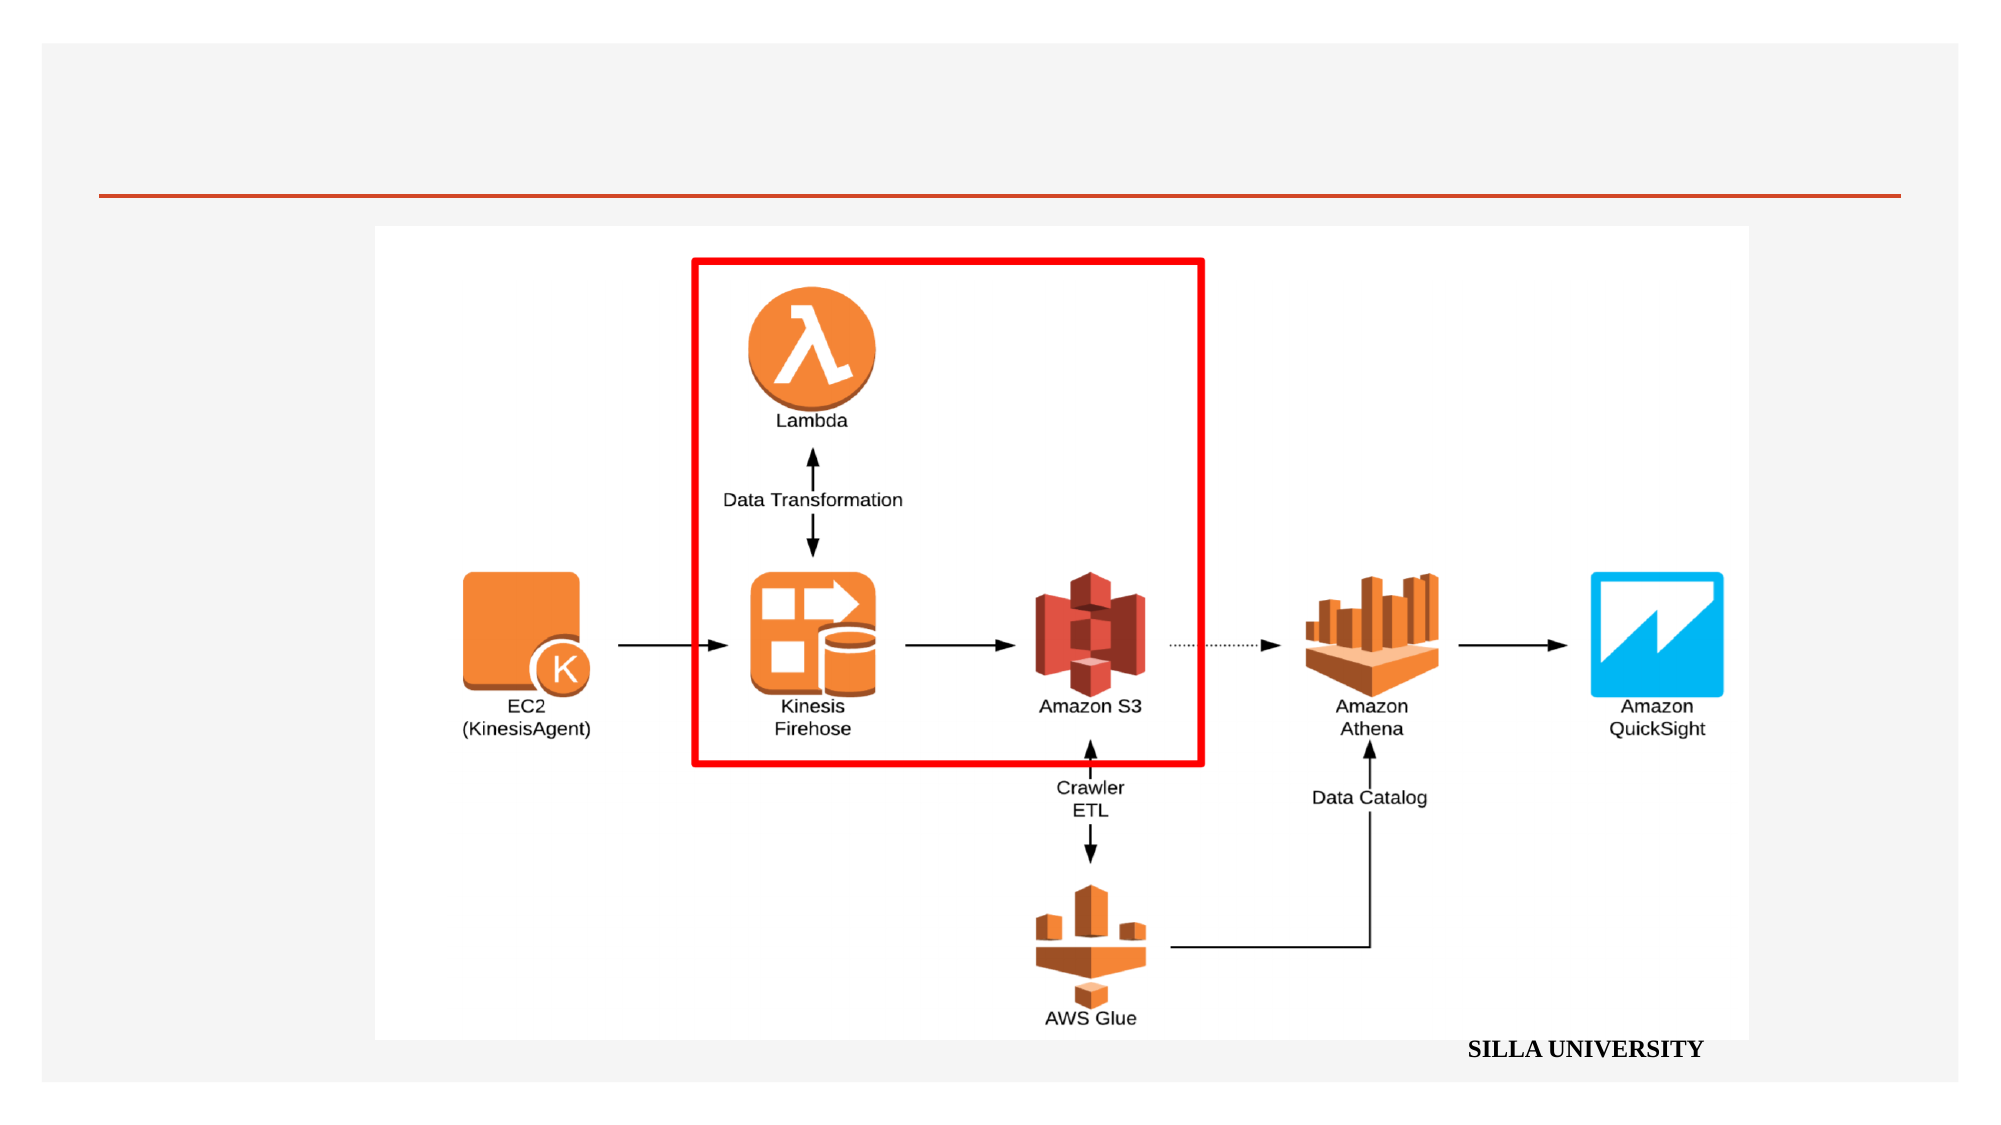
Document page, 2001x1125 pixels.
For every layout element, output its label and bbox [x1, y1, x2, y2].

picture [375, 226, 1749, 1040]
